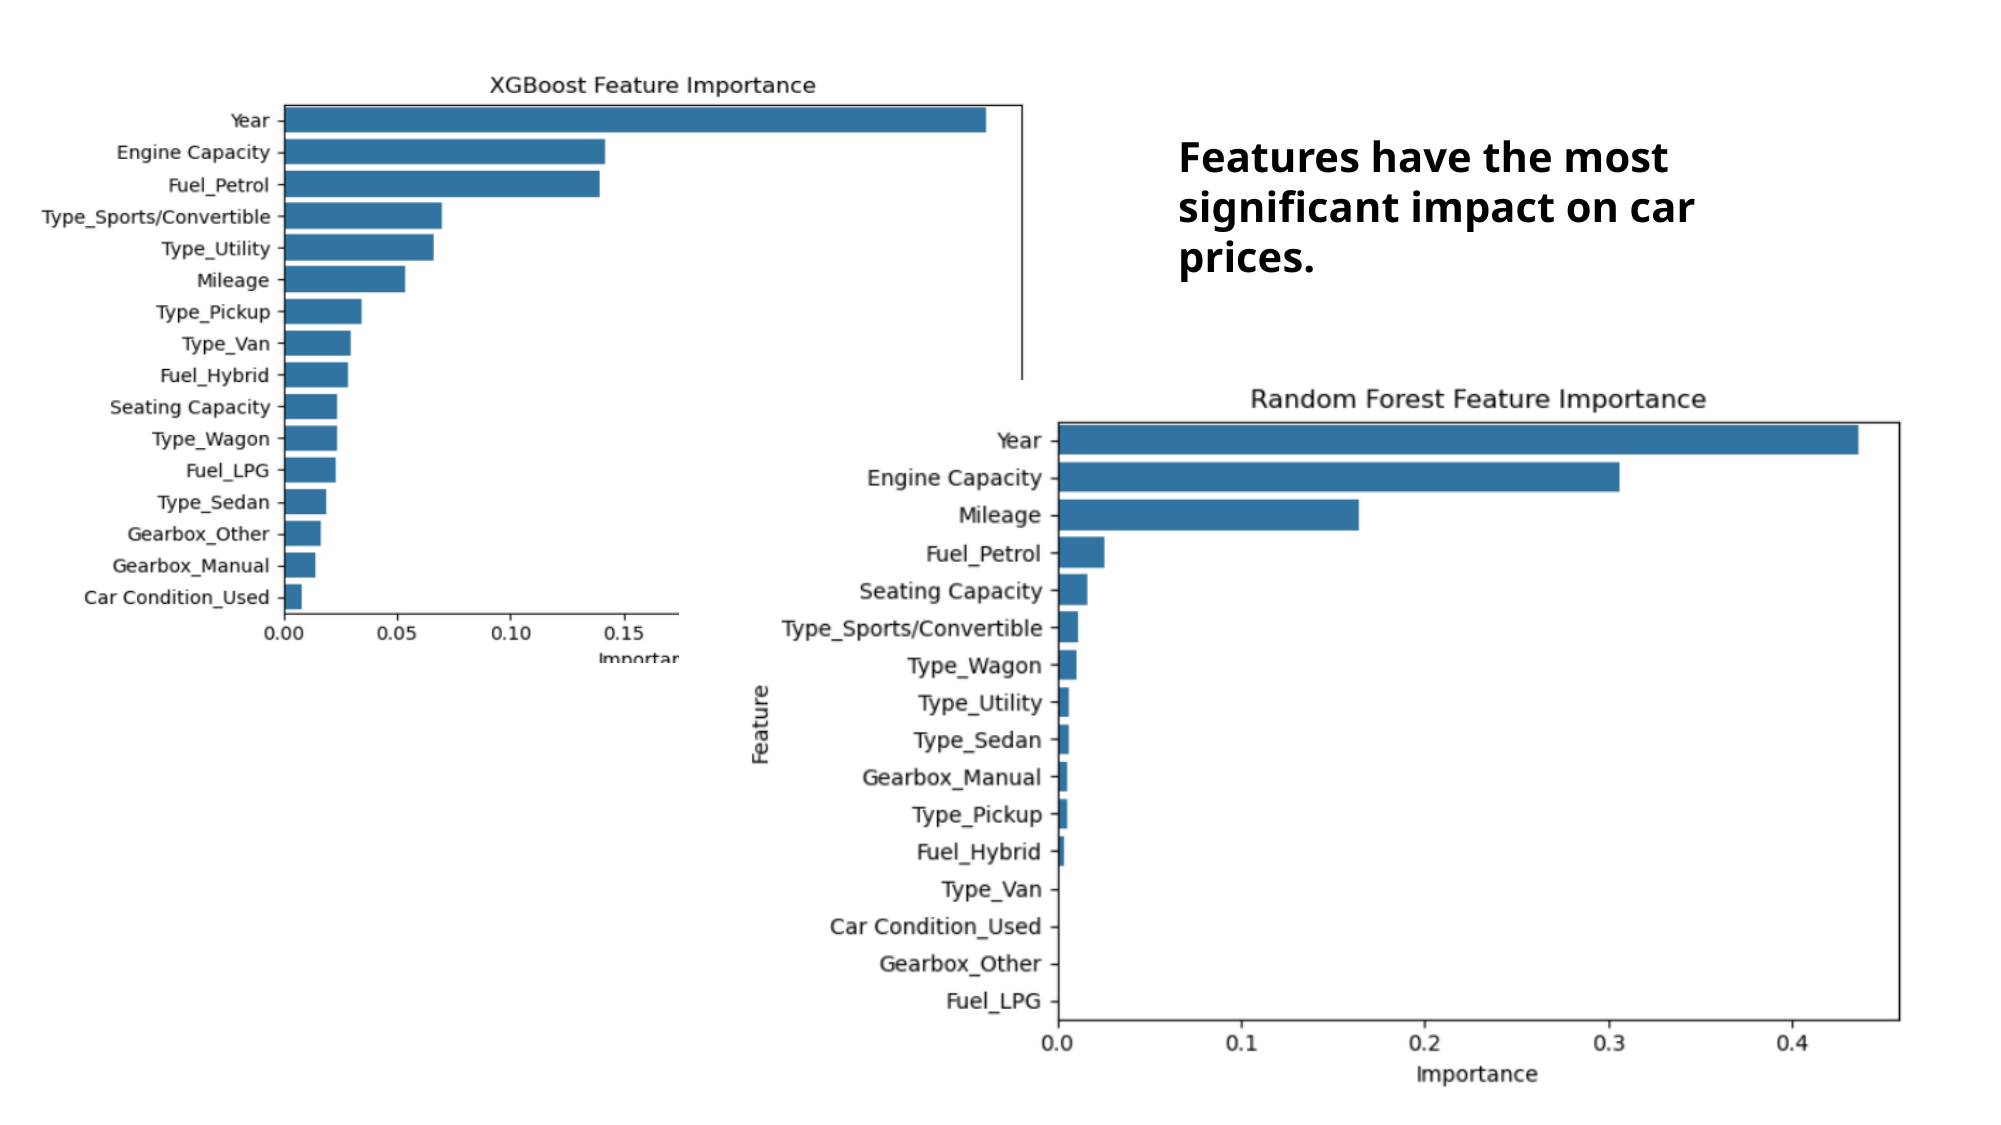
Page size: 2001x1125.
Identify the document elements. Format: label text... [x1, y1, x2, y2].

picture [31, 57, 1930, 1096]
text_box Features have the most significant impact on car prices. [1163, 123, 1779, 289]
